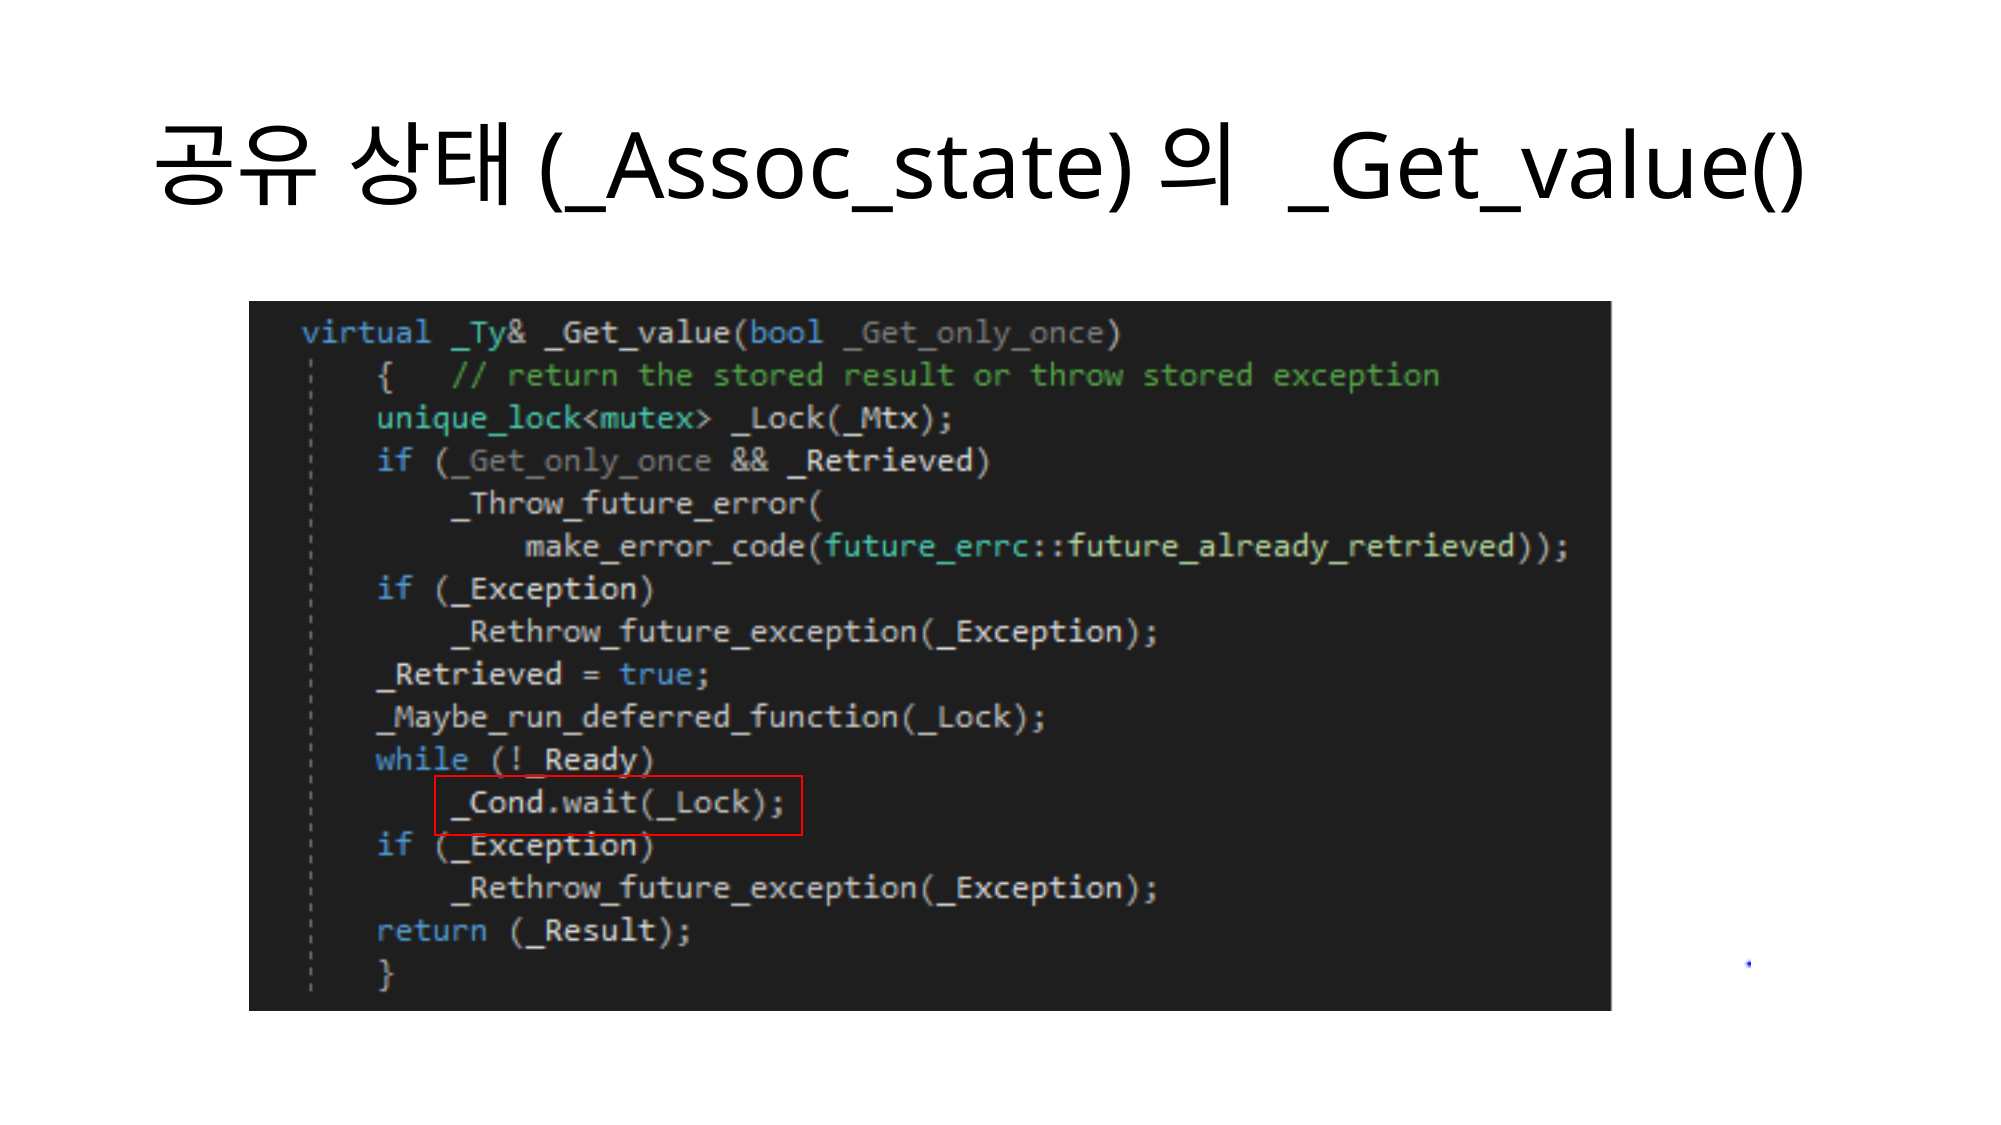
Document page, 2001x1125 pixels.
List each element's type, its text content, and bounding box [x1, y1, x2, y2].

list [249, 301, 1751, 1011]
title 공유 상태(_Assoc_state)의 _Get_value() [137, 59, 1863, 278]
